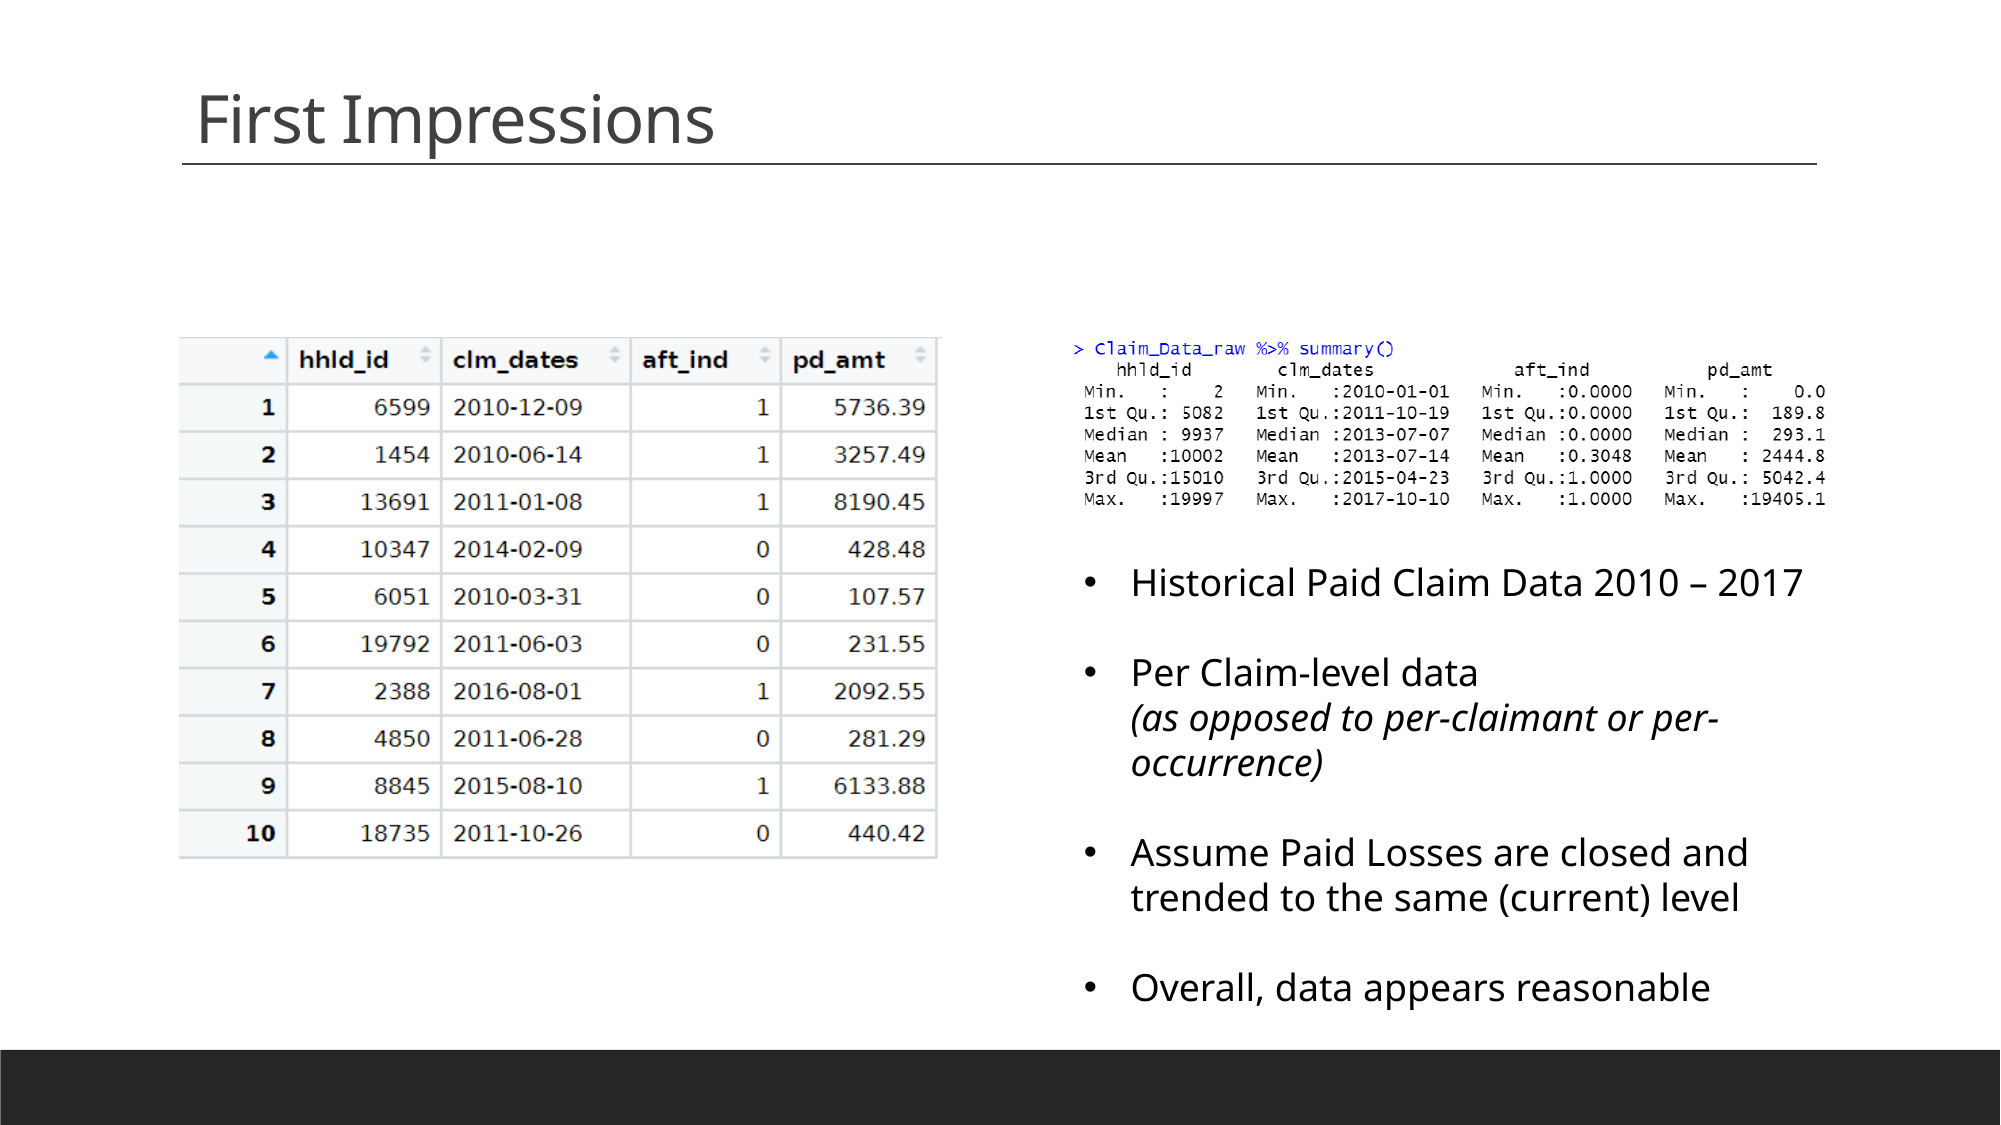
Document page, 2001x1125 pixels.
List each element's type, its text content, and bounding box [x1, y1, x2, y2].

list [179, 336, 942, 859]
title First Impressions [180, 26, 1830, 166]
text_box Historical Paid Claim Data 2010 – 2017 Per Claim-level data (as opposed to per-claimant or per-occurrence) Assume Paid Losses are closed and trended to the same (current) level Overall, data appears reasonable [1069, 551, 1882, 1062]
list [1068, 336, 1831, 510]
